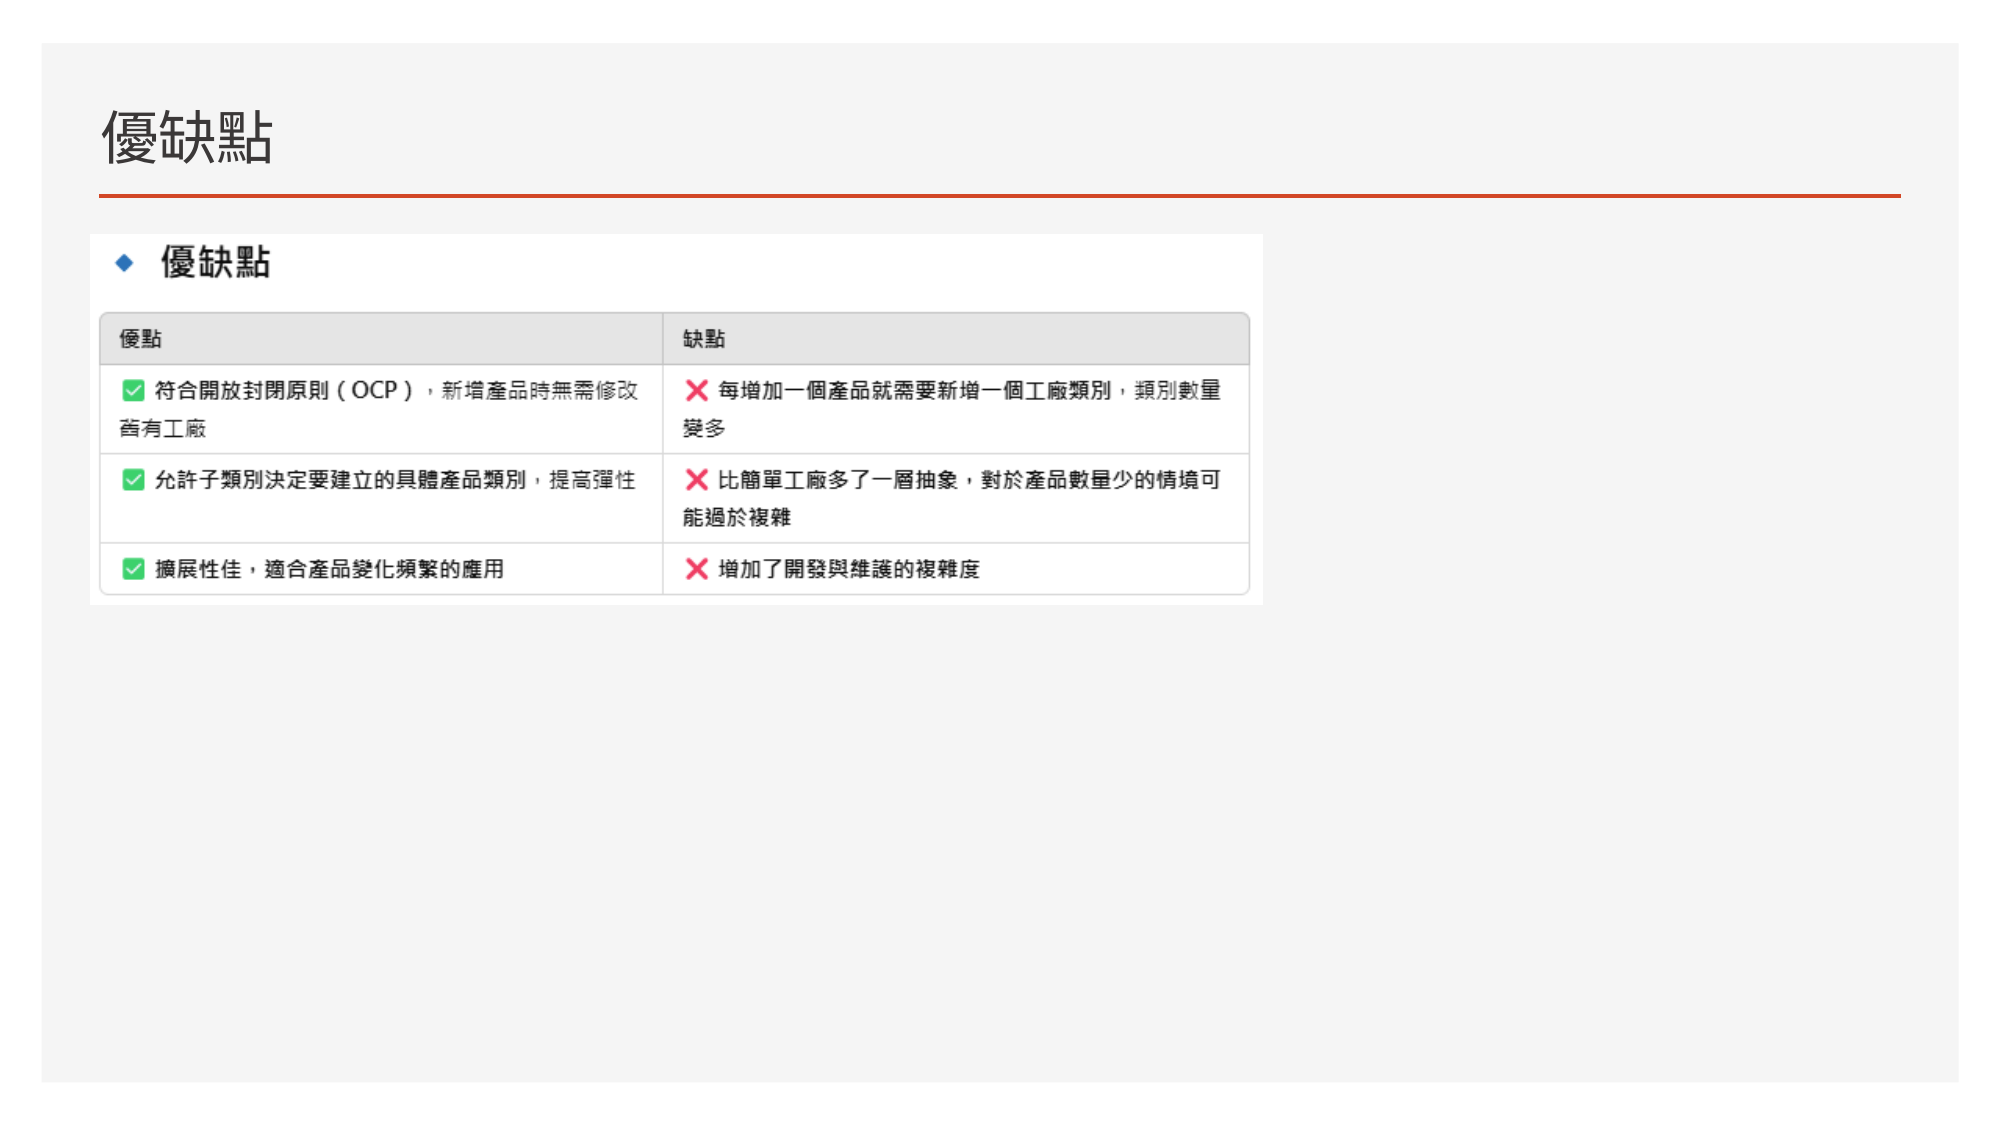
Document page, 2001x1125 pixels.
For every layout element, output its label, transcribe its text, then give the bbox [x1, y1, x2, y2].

picture [90, 234, 1263, 605]
title 優缺點 [85, 73, 1214, 179]
